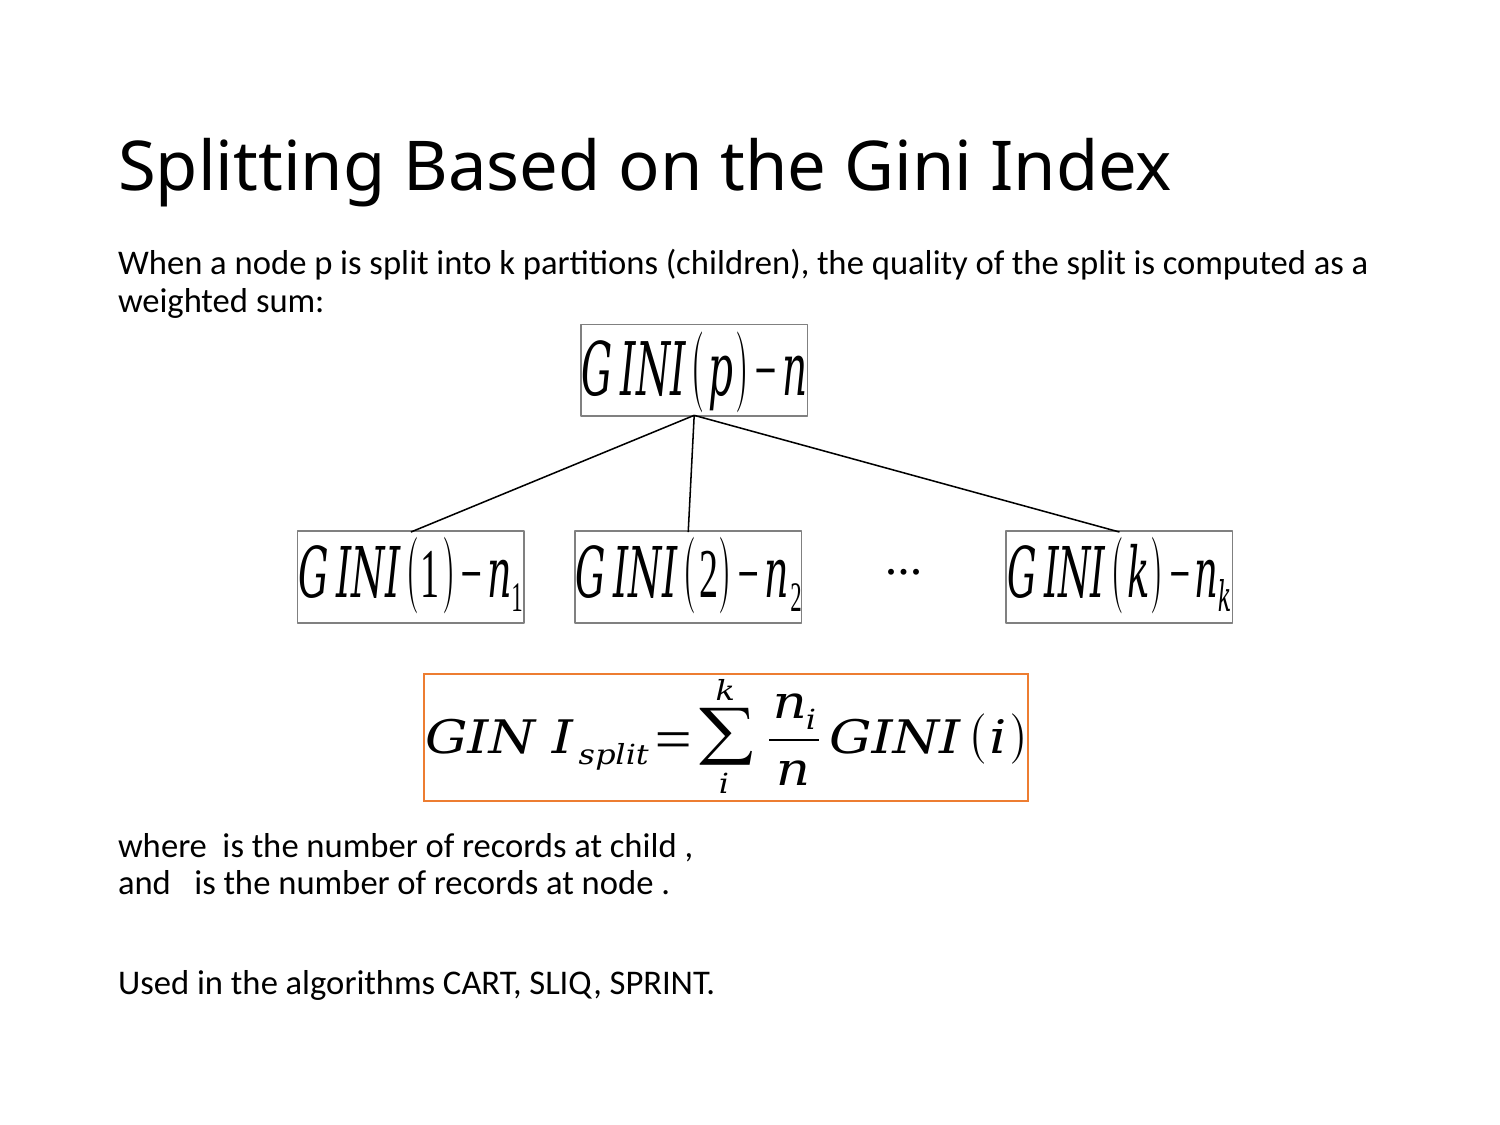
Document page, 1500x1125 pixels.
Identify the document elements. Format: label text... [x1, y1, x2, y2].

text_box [410, 415, 688, 533]
title Splitting Based on the Gini Index [103, 59, 1397, 278]
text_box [688, 415, 694, 533]
text_box ... [870, 533, 938, 592]
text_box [694, 415, 1120, 533]
